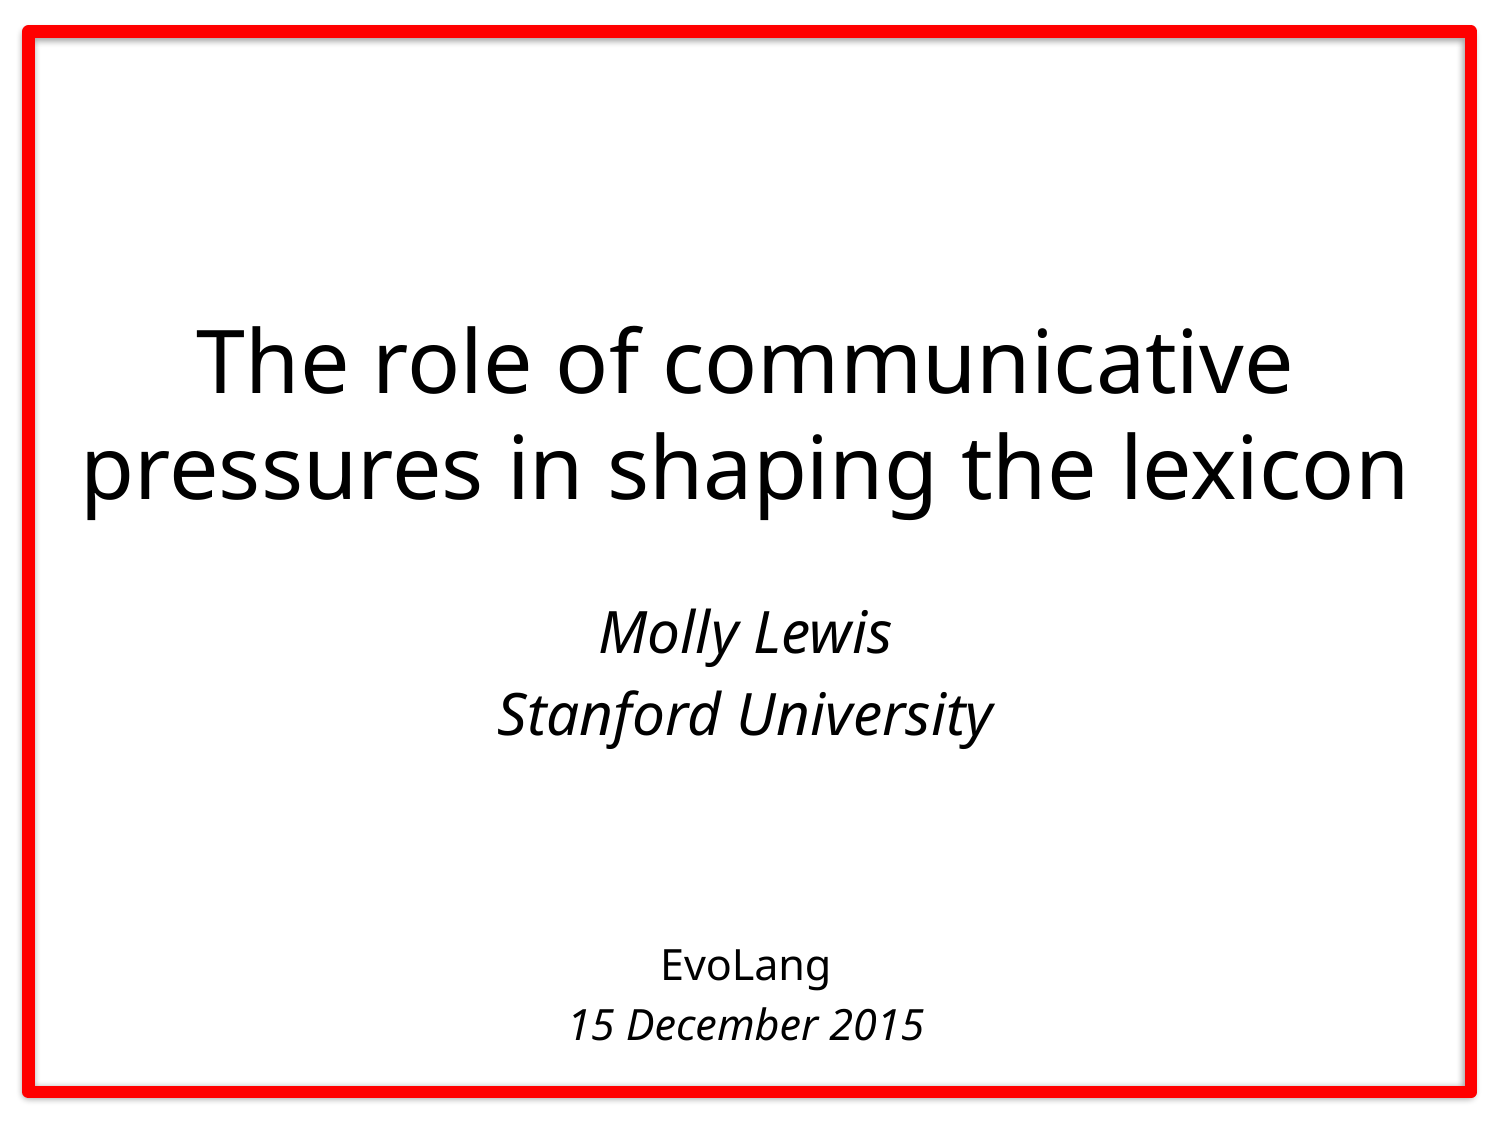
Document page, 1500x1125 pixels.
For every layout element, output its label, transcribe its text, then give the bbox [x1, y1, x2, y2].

text_box The role of communicative pressures in shaping the lexicon [57, 290, 1435, 532]
text_box [28, 31, 1472, 1093]
